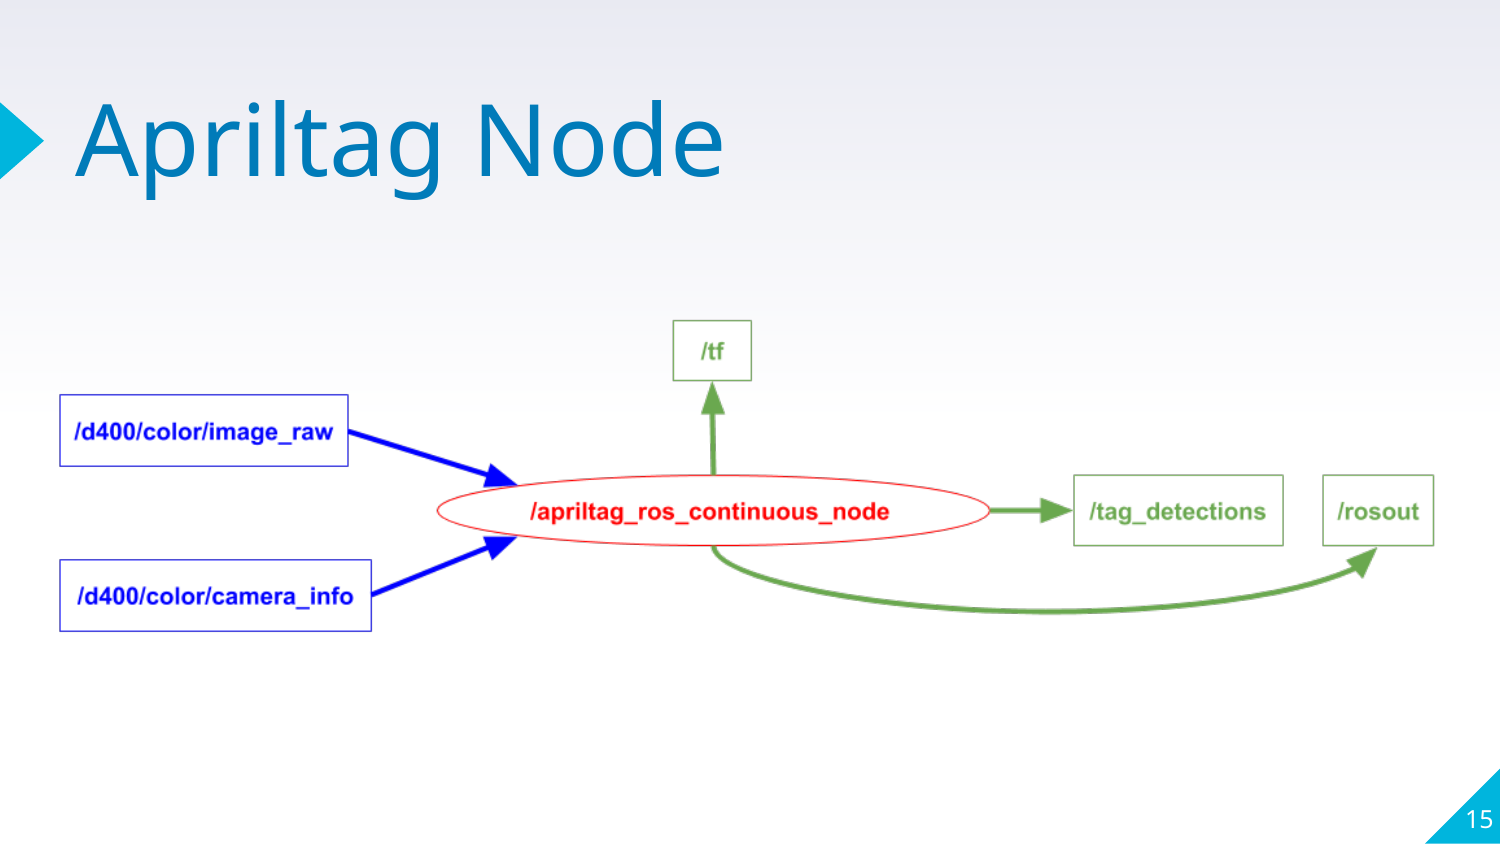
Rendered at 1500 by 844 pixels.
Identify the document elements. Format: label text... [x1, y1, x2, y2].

slide_number ‹#› [1418, 760, 1494, 838]
picture [39, 289, 1461, 645]
title Apriltag Node [75, 99, 1001, 277]
